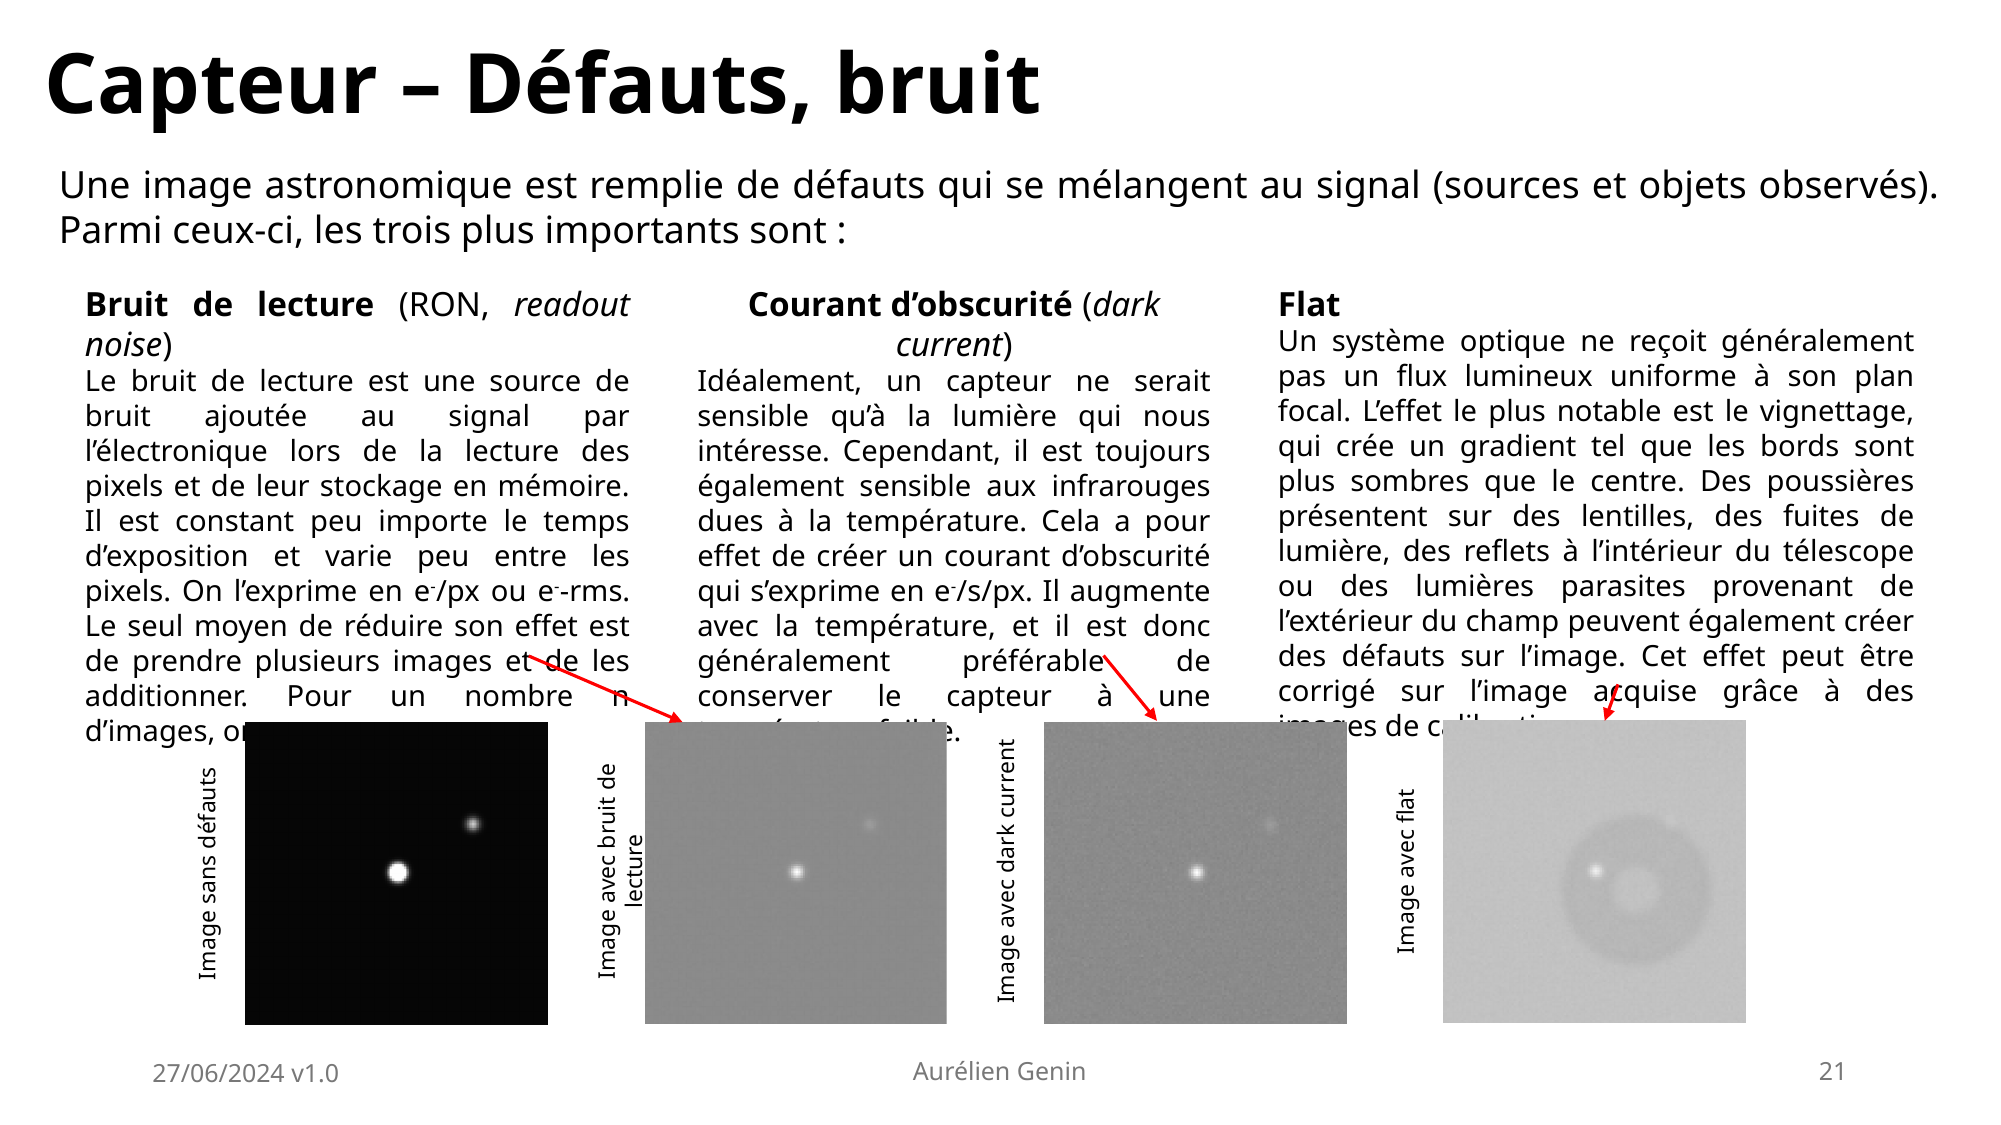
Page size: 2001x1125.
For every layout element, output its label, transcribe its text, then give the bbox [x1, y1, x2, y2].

picture [644, 721, 948, 1024]
text_box Image avec bruit de lecture [584, 723, 643, 1023]
text_box Courant d’obscurité (dark current) Idéalement, un capteur ne serait sensible qu’à la lumière qui nous intéresse. Cependant, il est toujours également sensible aux infrarouges dues à la température. Cela a pour effet de créer un courant d’obscurité qui s’exprime en e-/s/px. Il augmente avec la température, et il est donc généralement préférable de conserver le capteur à une température faible. [682, 275, 1226, 755]
slide_number 21 [1412, 1042, 1863, 1103]
picture [245, 722, 549, 1026]
footer Aurélien Genin [662, 1042, 1338, 1103]
text_box Image avec dark current [983, 720, 1042, 1023]
picture [1043, 721, 1347, 1024]
text_box Image avec flat [1383, 720, 1442, 1023]
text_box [1103, 654, 1158, 722]
picture [1443, 720, 1747, 1024]
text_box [1604, 683, 1619, 722]
text_box Capteur – Défauts, bruit [30, 22, 1898, 138]
text_box Une image astronomique est remplie de défauts qui se mélangent au signal (sources et objets observés). Parmi ceux-ci, les trois plus importants sont : [44, 153, 1956, 259]
text_box Image sans défauts [185, 722, 244, 1025]
text_box Flat Un système optique ne reçoit généralement pas un flux lumineux uniforme à son plan focal. L’effet le plus notable est le vignettage, qui crée un gradient tel que les bords sont plus sombres que le centre. Des poussières présentent sur des lentilles, des fuites de lumière, des reflets à l’intérieur du télescope ou des lumières parasites provenant de l’extérieur du champ peuvent également créer des défauts sur l’image. Cet effet peut être corrigé sur l’image acquise grâce à des images de calibration. [1263, 275, 1930, 750]
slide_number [137, 1042, 588, 1103]
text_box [528, 655, 683, 723]
